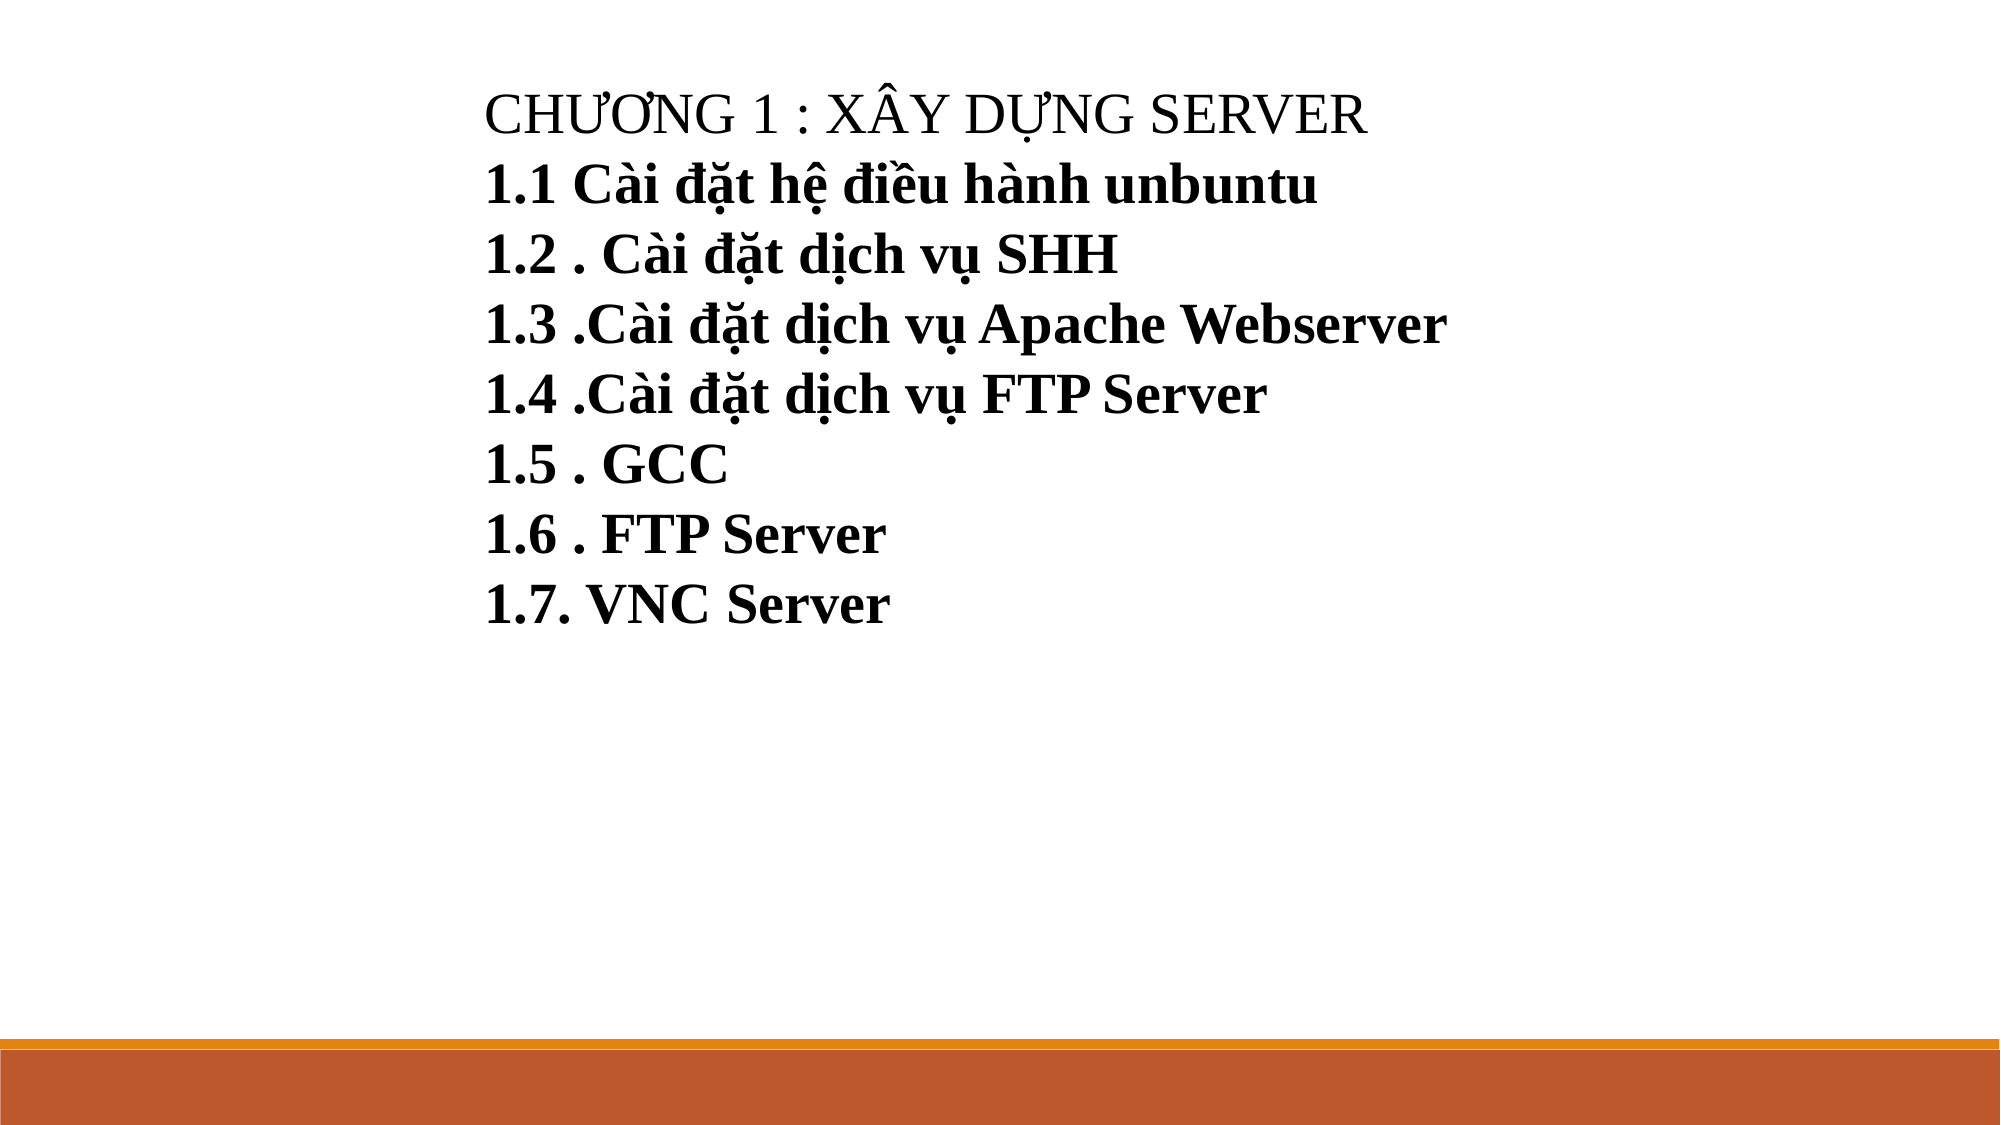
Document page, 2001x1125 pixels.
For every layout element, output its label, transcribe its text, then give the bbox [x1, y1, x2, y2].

text_box CHƯƠNG 1 : XÂY DỰNG SERVER 1.1 Cài đặt hệ điều hành unbuntu 1.2 . Cài đặt dịch vụ SHH 1.3 .Cài đặt dịch vụ Apache Webserver 1.4 .Cài đặt dịch vụ FTP Server 1.5 . GCC 1.6 . FTP Server 1.7. VNC Server [470, 67, 2000, 643]
